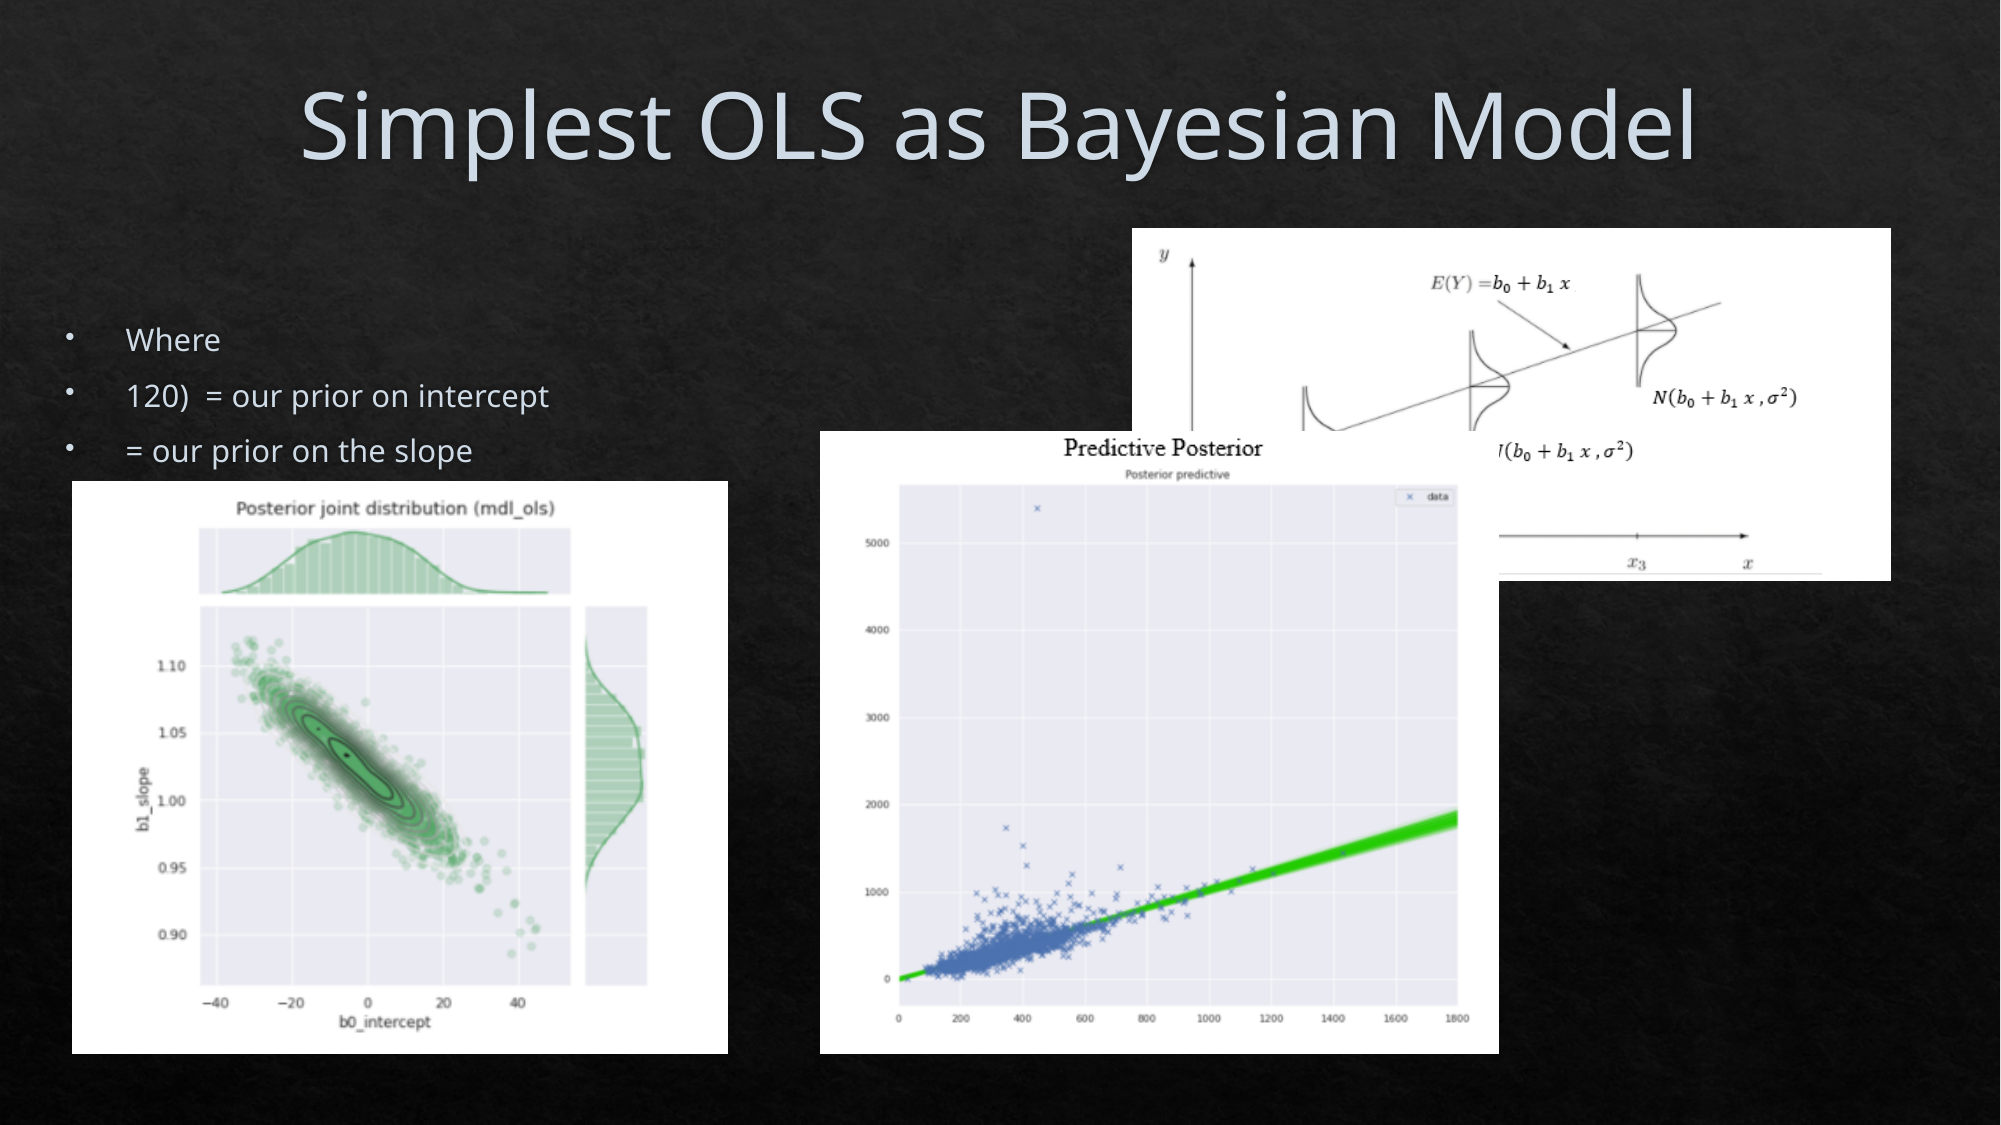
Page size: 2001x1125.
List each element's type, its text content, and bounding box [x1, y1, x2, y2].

picture [820, 228, 1892, 1054]
picture [72, 480, 729, 1055]
title Simplest OLS as Bayesian Model [150, 71, 1850, 188]
